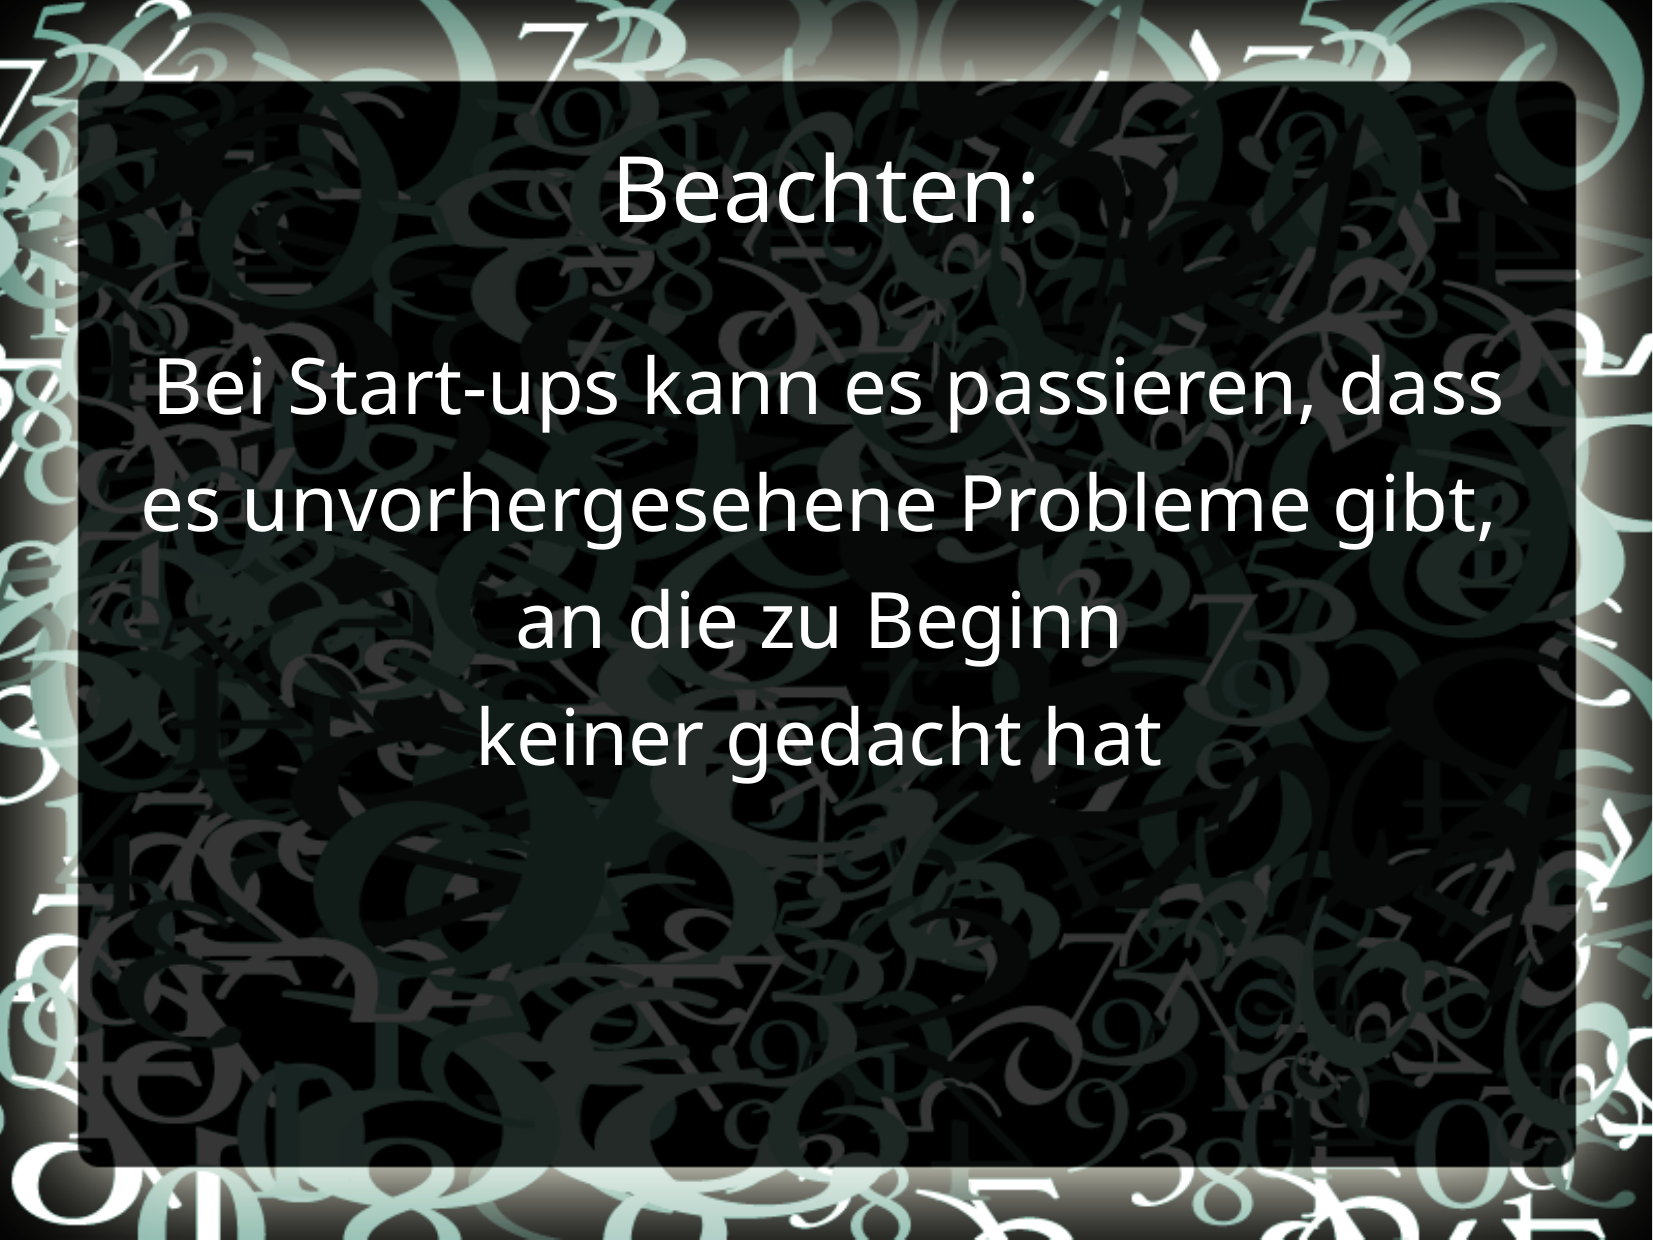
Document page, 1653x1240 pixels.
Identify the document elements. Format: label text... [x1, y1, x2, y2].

picture [0, 0, 1653, 1240]
title Beachten: [82, 87, 1572, 296]
list Bei Start-ups kann es passieren, dass es unvorhergesehene Probleme gibt, an die zu Beginn keiner gedacht hat [117, 313, 1542, 1028]
